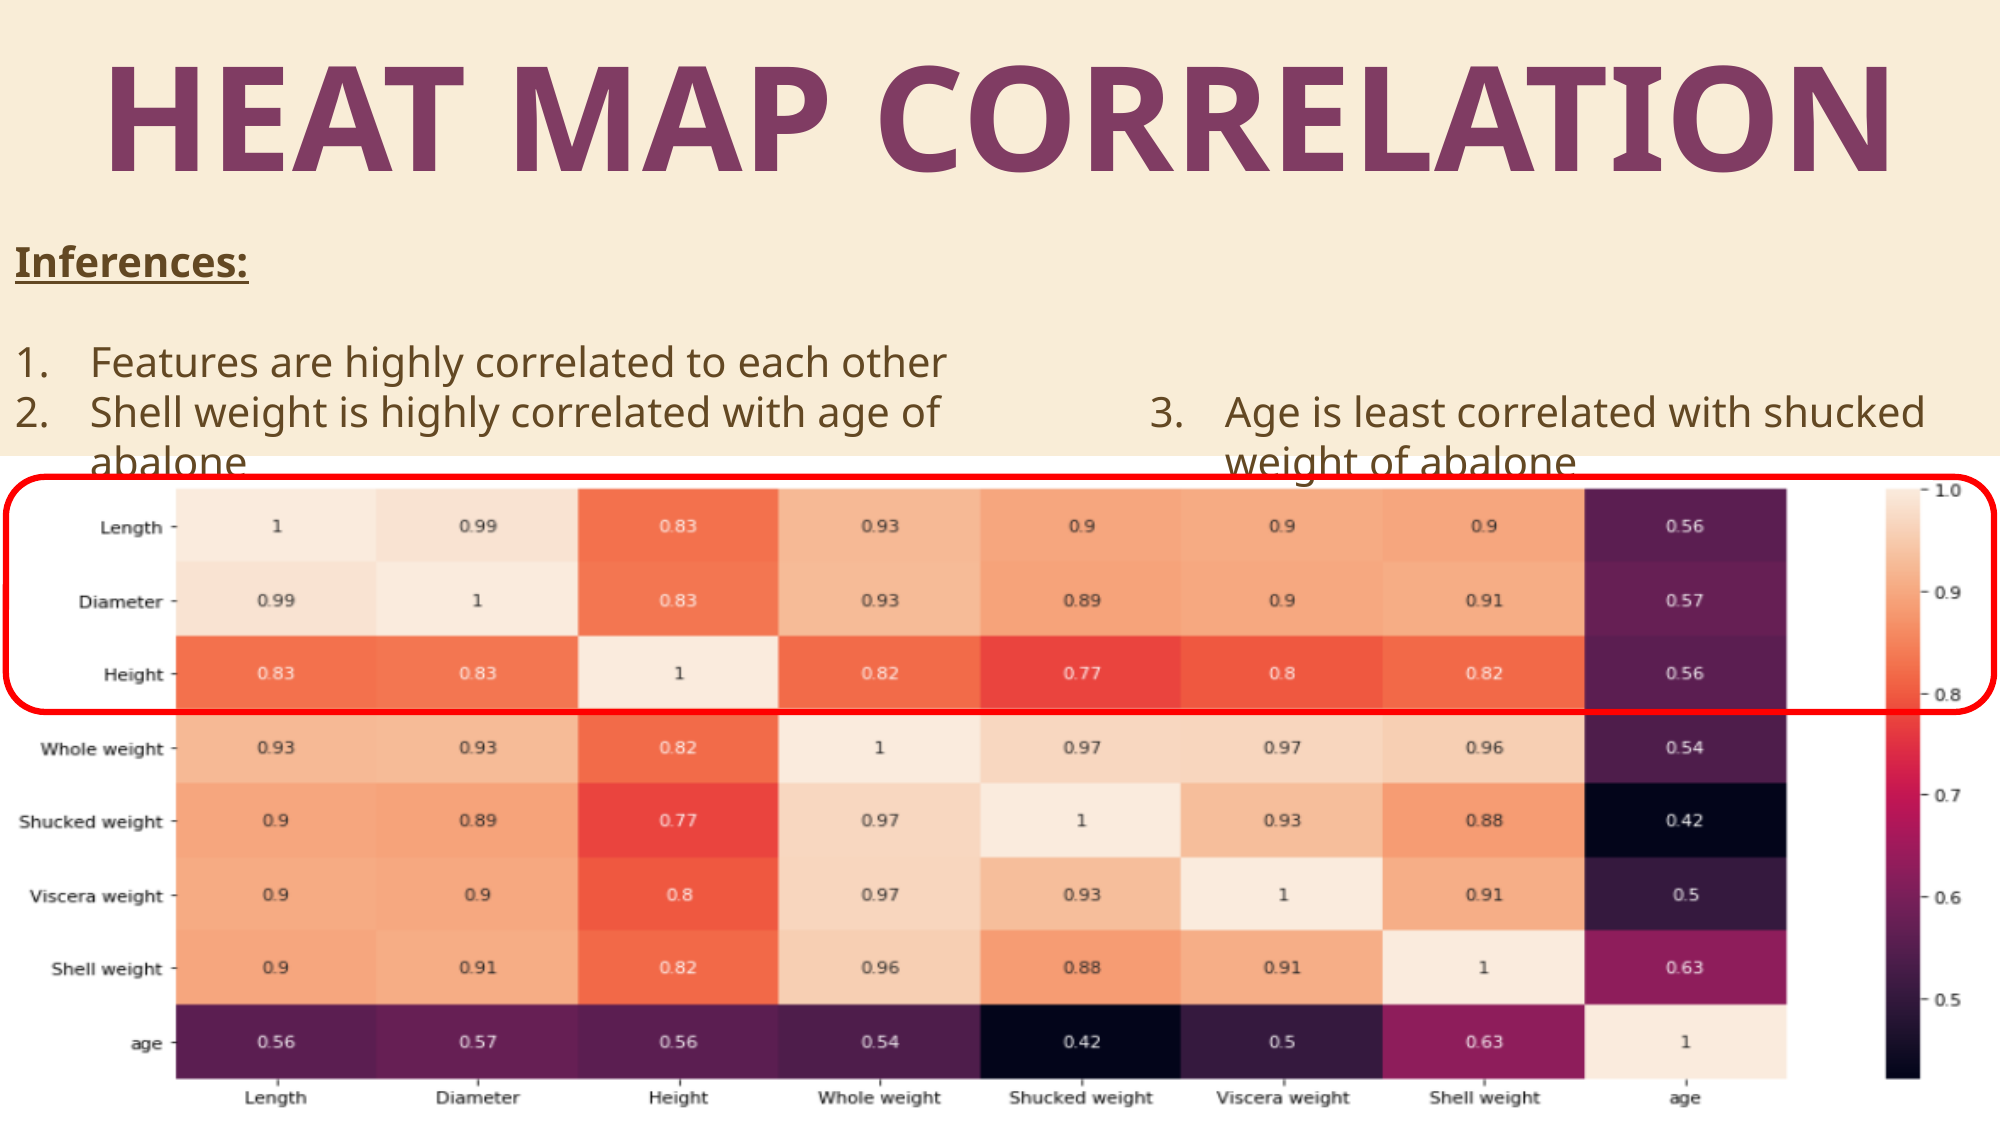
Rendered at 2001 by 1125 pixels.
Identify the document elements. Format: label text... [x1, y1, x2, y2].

text_box HEAT MAP CORRELATION [0, 0, 2000, 211]
text_box Inferences: Features are highly correlated to each other Shell weight is highly correlated with age of abalone Age is least correlated with shucked weight of abalone [0, 228, 2000, 456]
picture [0, 456, 2000, 1125]
